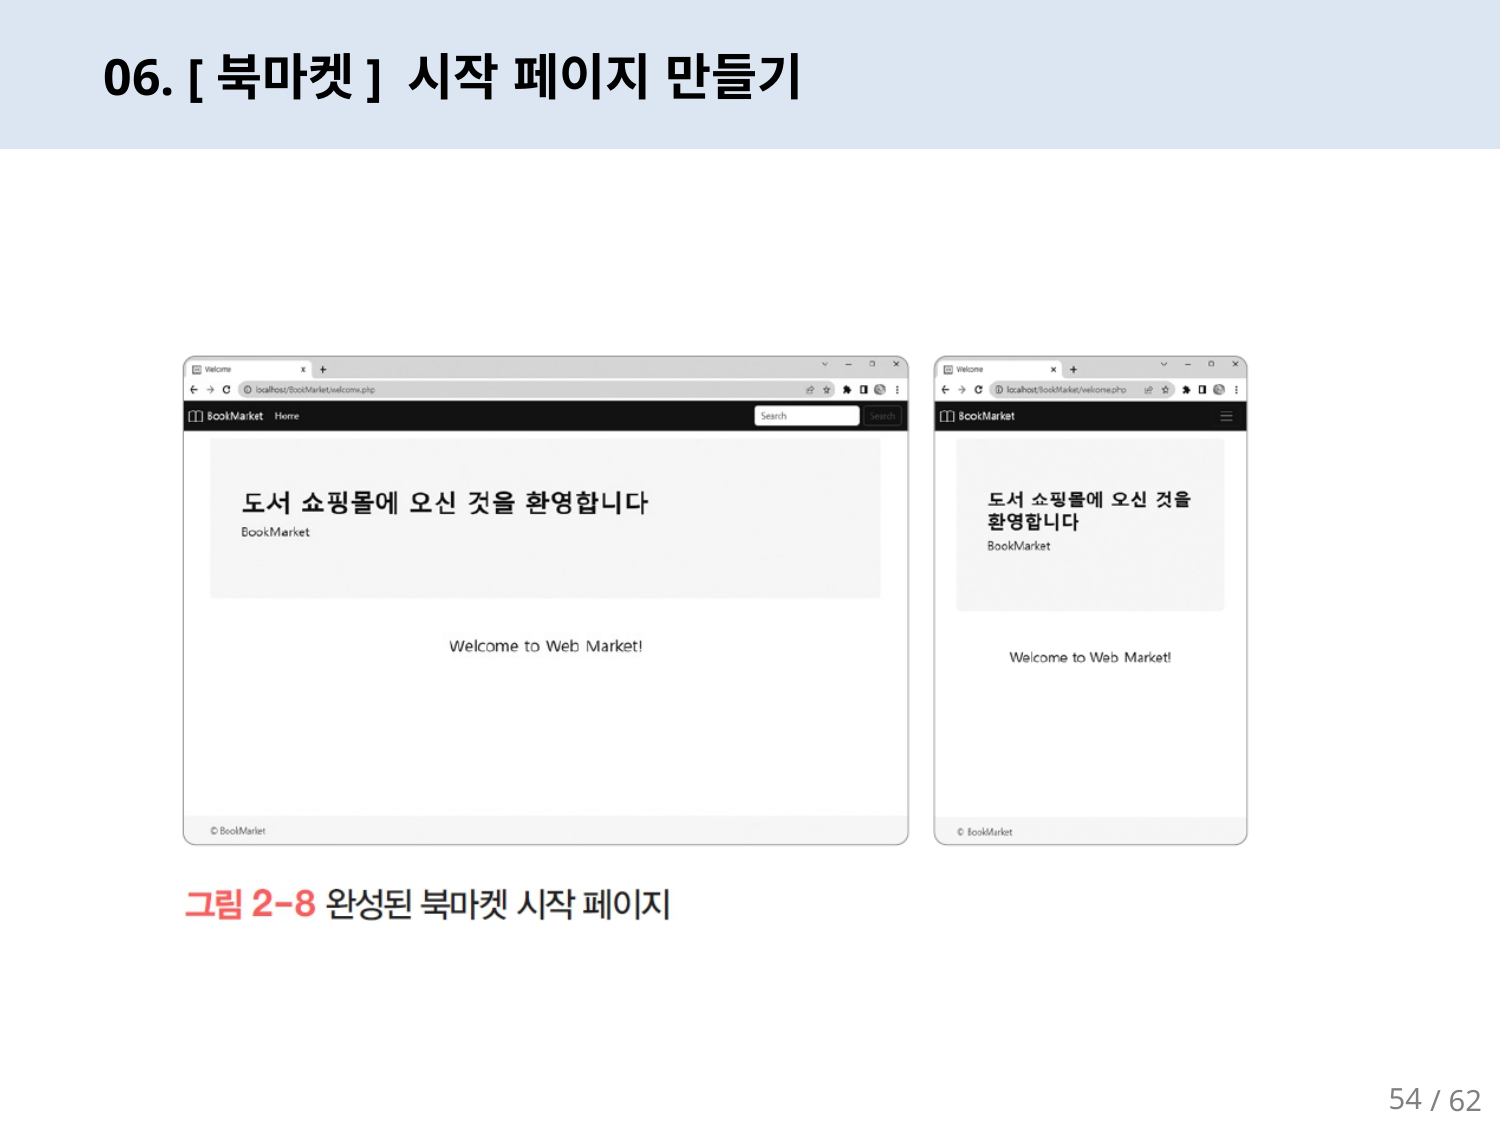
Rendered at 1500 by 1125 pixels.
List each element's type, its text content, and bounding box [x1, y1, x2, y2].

title 06. [북마켓] 시작 페이지 만들기 [88, 30, 1211, 121]
picture [170, 337, 1264, 941]
